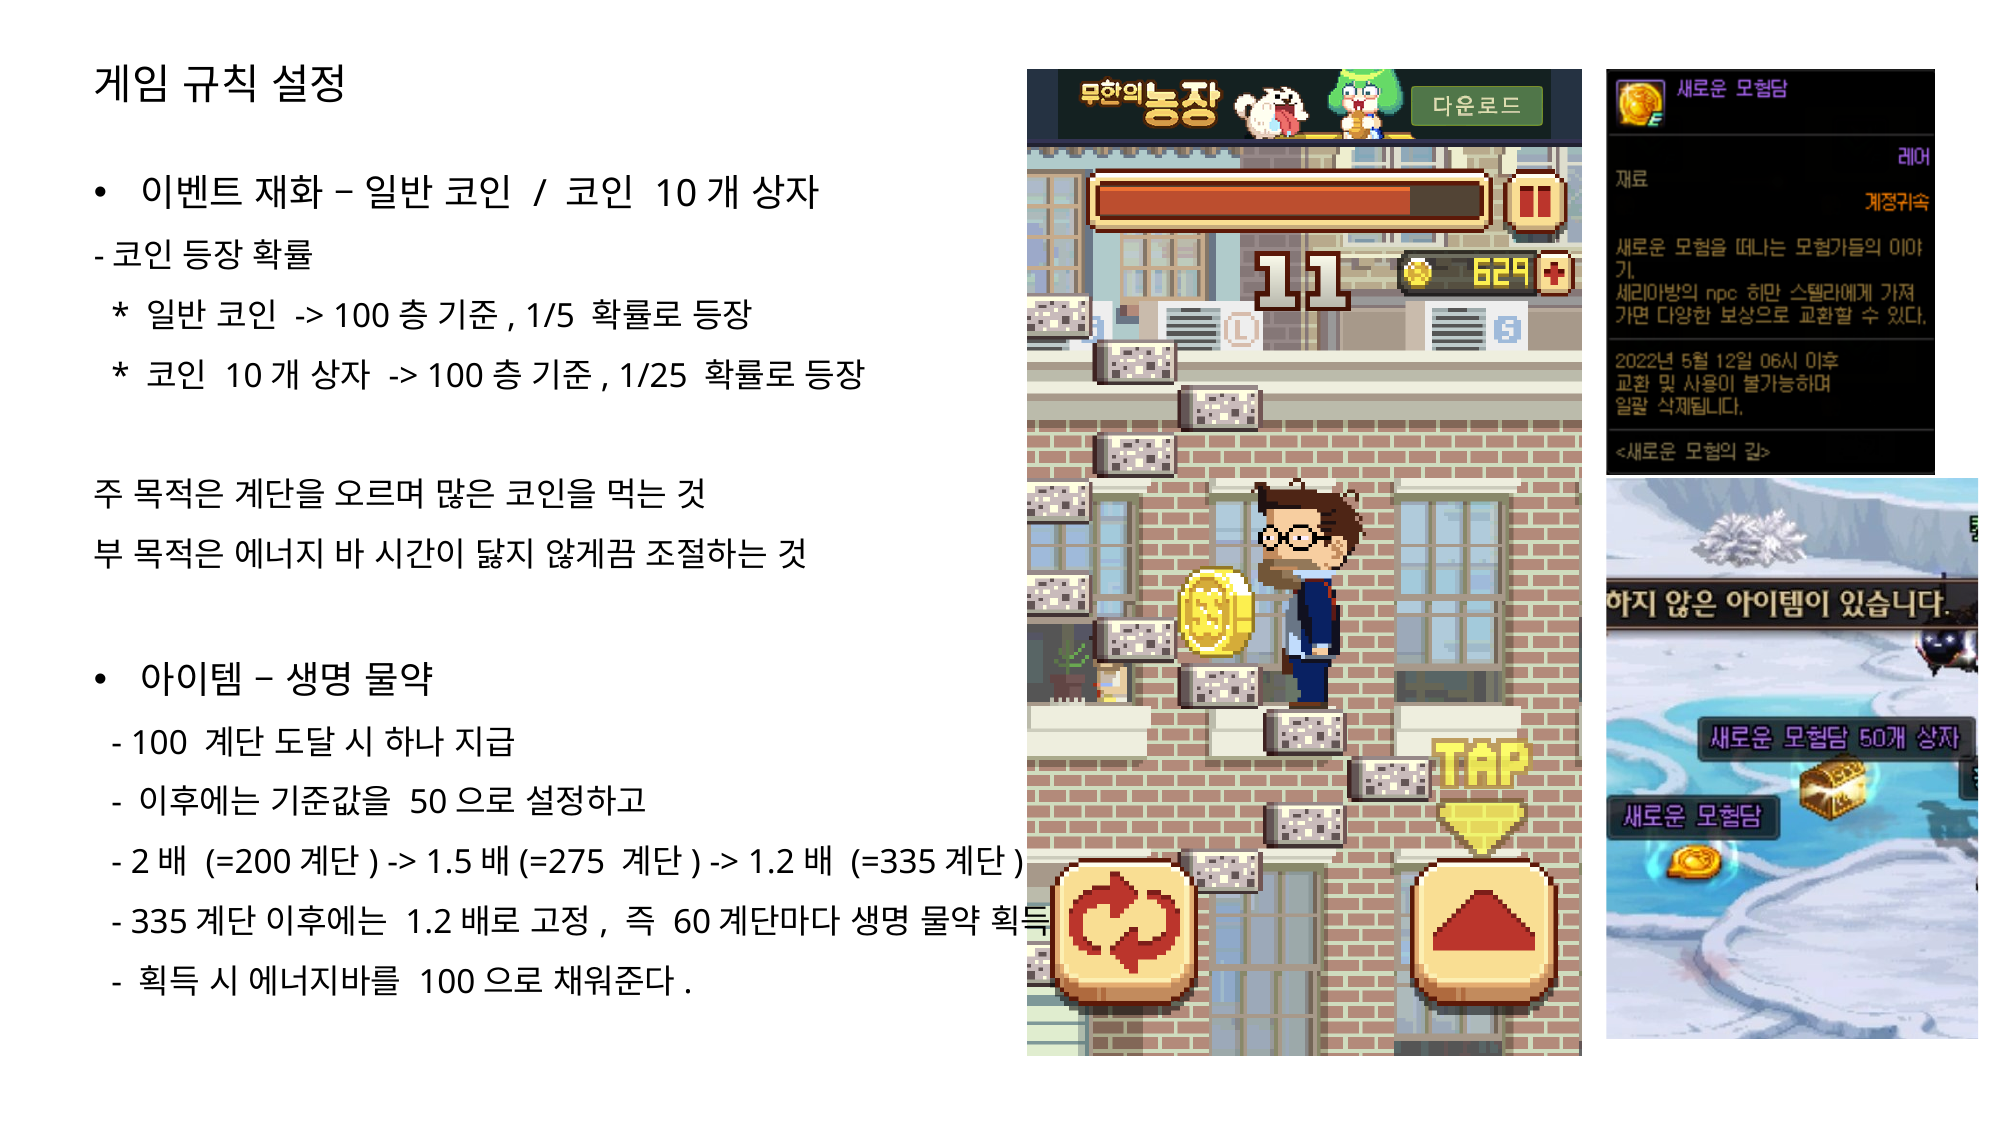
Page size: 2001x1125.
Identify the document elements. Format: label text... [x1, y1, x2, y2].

text_box 게임 규칙 설정 [79, 50, 556, 116]
text_box 이벤트 재화 – 일반 코인 / 코인 10개 상자 -코인 등장 확률 * 일반 코인 -> 100층 기준, 1/5 확률로 등장 * 코인 10개 상자 -> 100층 기준, 1/25 확률로 등장 주 목적은 계단을 오르며 많은 코인을 먹는 것 부 목적은 에너지 바 시간이 닳지 않게끔 조절하는 것 아이템 – 생명 물약 - 100 계단 도달 시 하나 지급 - 이후에는 기준값을 50으로 설정하고 - 2배 (=200계단) -> 1.5배(=275 계단) -> 1.2배 (=335계단) - 335계단 이후에는 1.2배로 고정, 즉 60계단마다 생명 물약 획득 - 획득 시 에너지바를 100으로 채워준다. [79, 139, 1027, 1008]
picture [1027, 69, 1582, 1056]
picture [1606, 69, 1935, 475]
picture [1606, 478, 1979, 1039]
